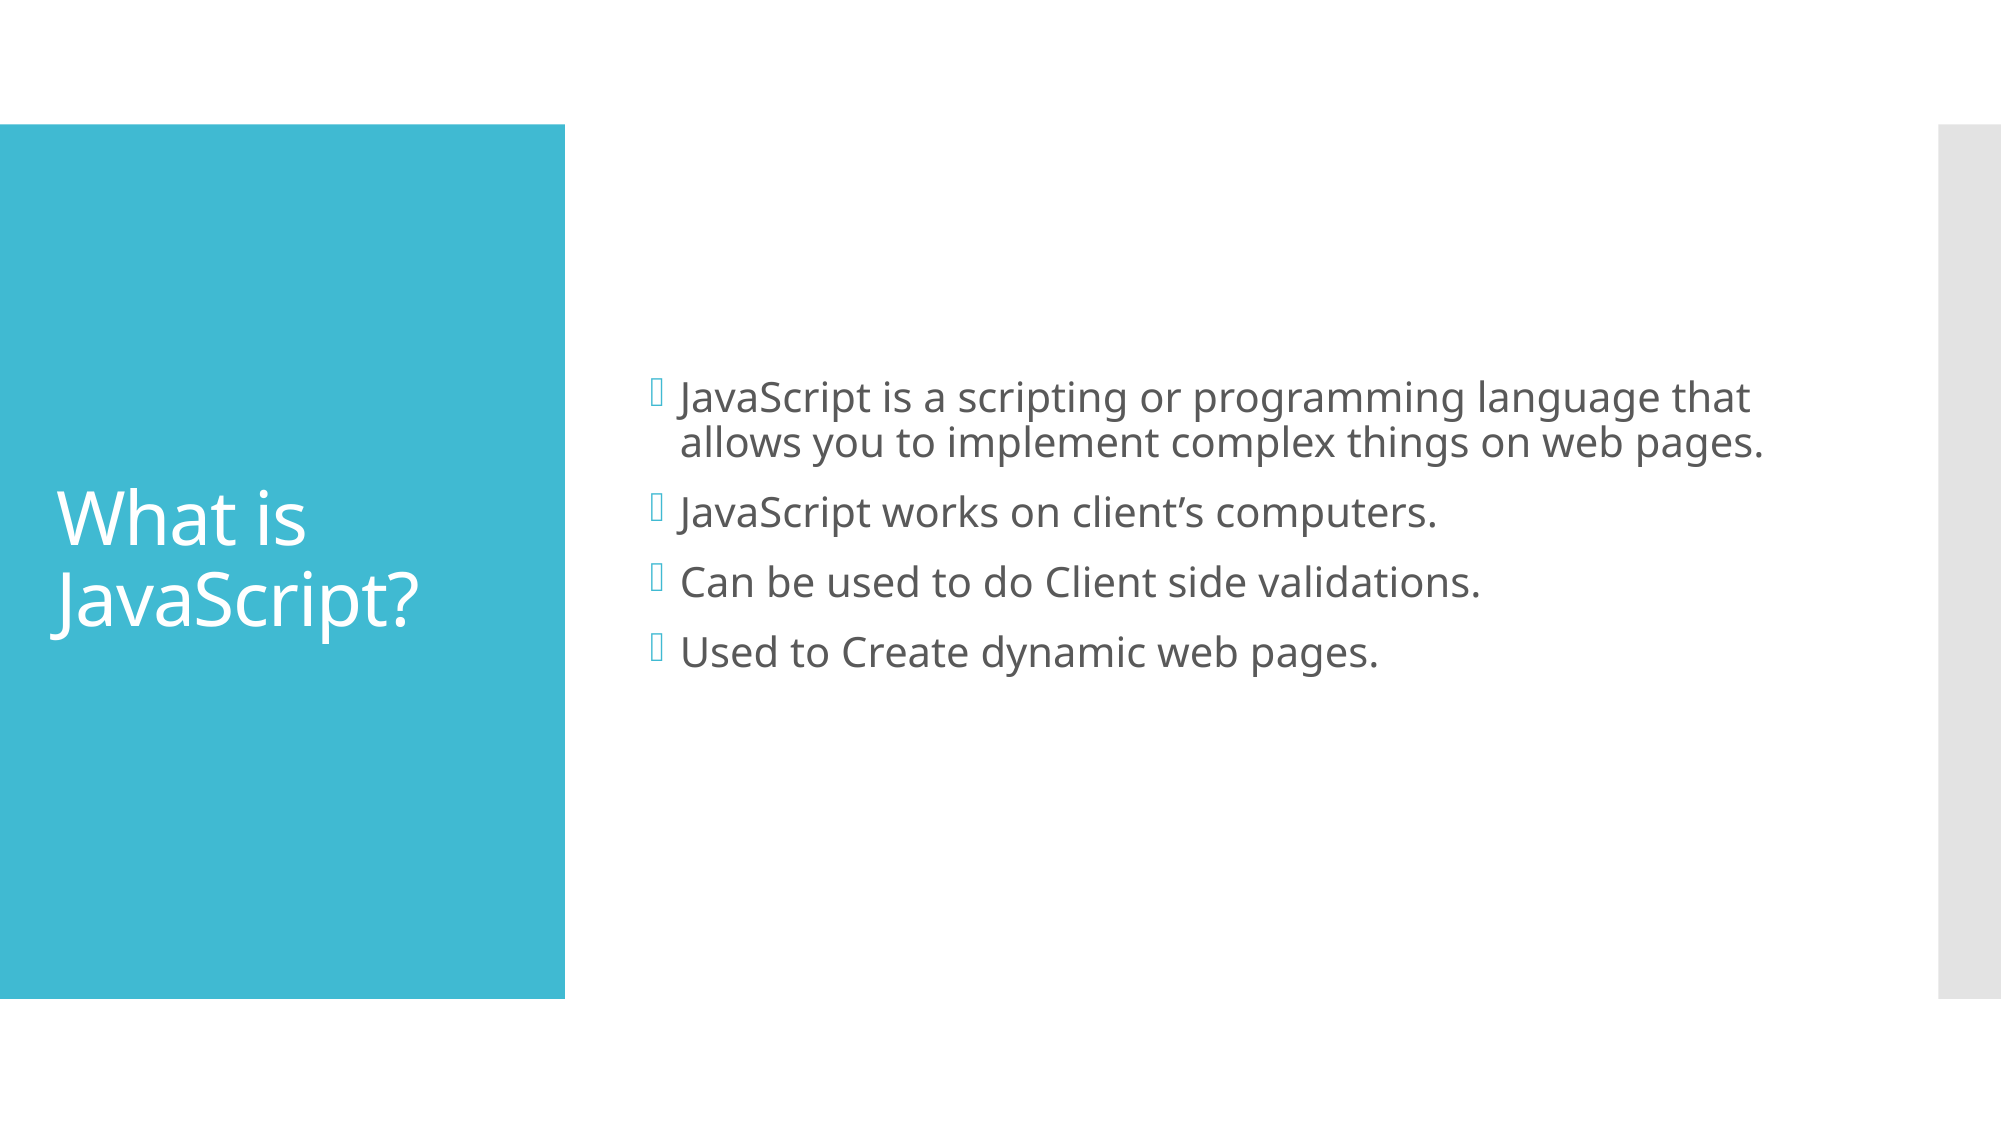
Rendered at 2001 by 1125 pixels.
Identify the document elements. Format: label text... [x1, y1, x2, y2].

list JavaScript is a scripting or programming language that allows you to implement complex things on web pages. JavaScript works on client’s computers. Can be used to do Client side validations. Used to Create dynamic web pages. [634, 141, 1835, 982]
title What is JavaScript? [41, 184, 525, 940]
